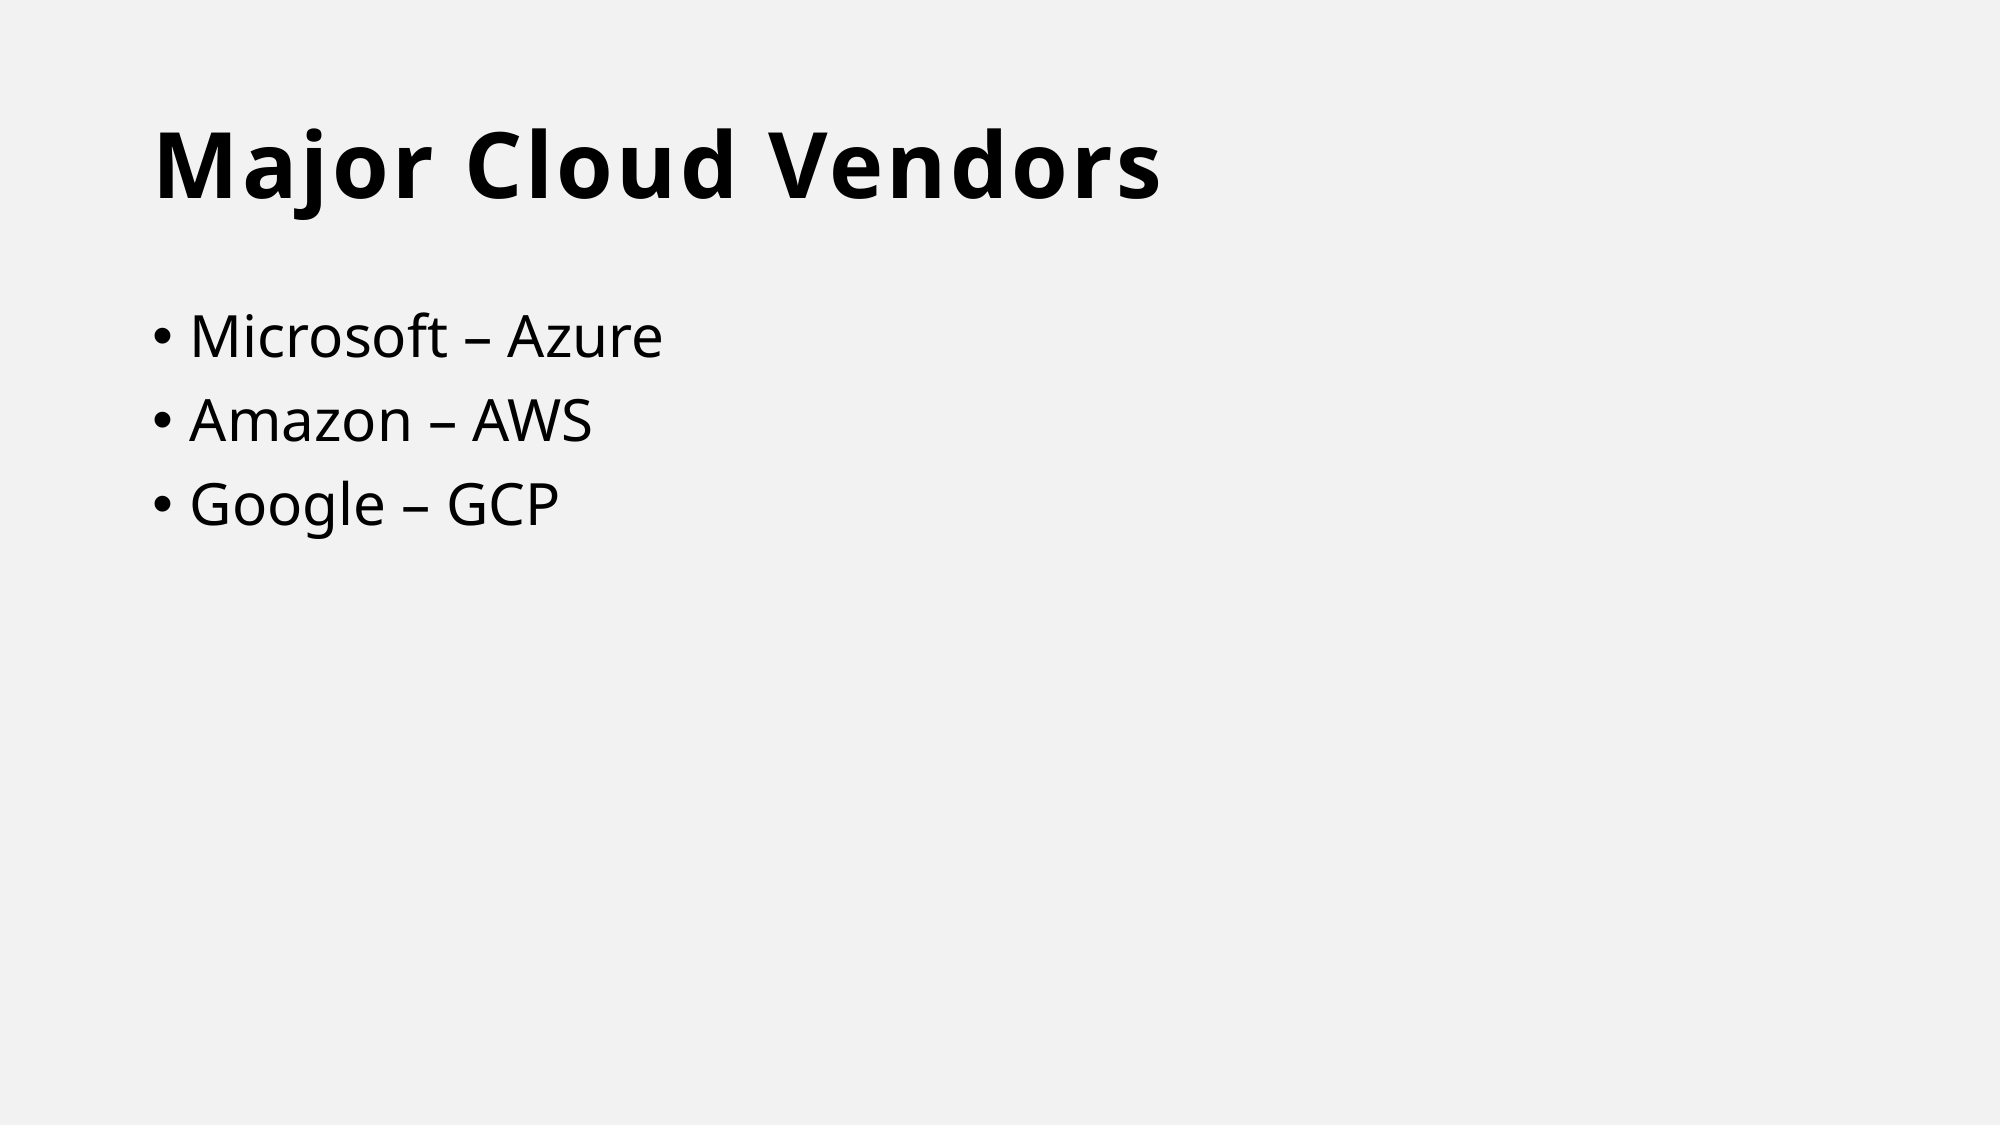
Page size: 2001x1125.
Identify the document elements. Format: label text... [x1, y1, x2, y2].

title Major Cloud Vendors [137, 59, 1863, 278]
list Microsoft – Azure Amazon – AWS Google – GCP [137, 299, 1863, 1014]
